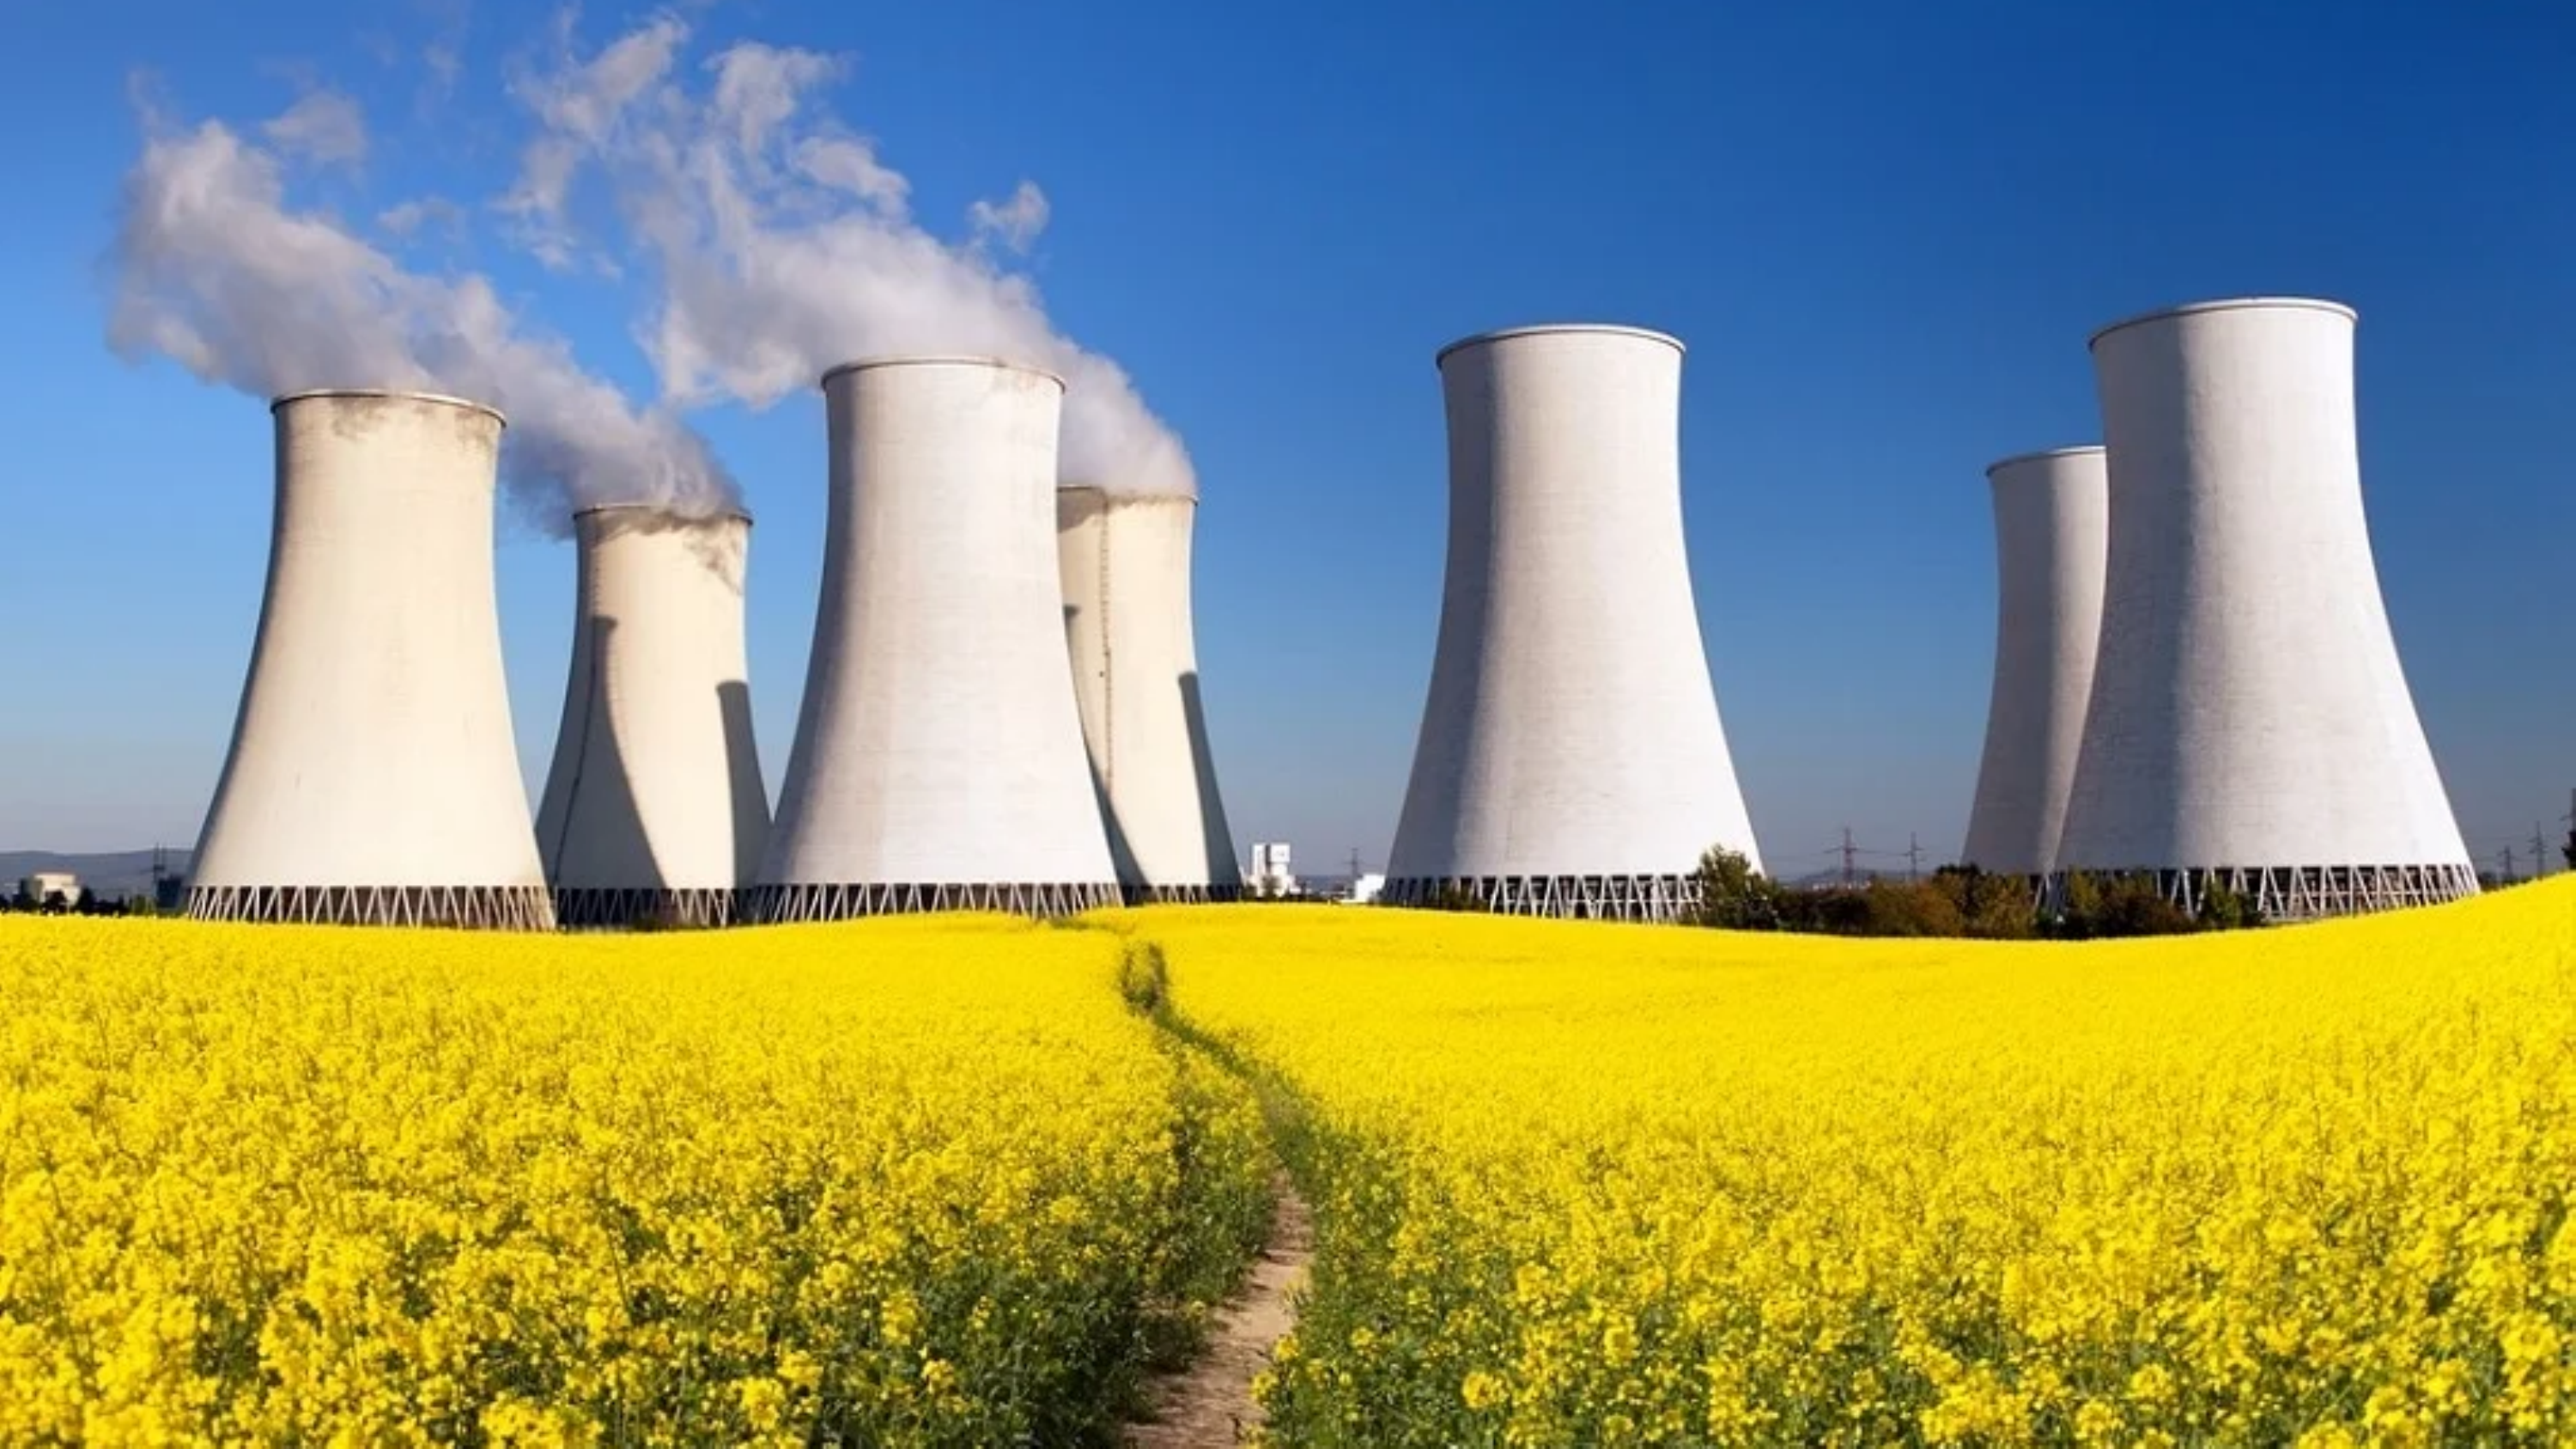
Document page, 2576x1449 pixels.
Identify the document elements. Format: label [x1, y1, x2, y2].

text_box [0, 0, 2576, 1449]
